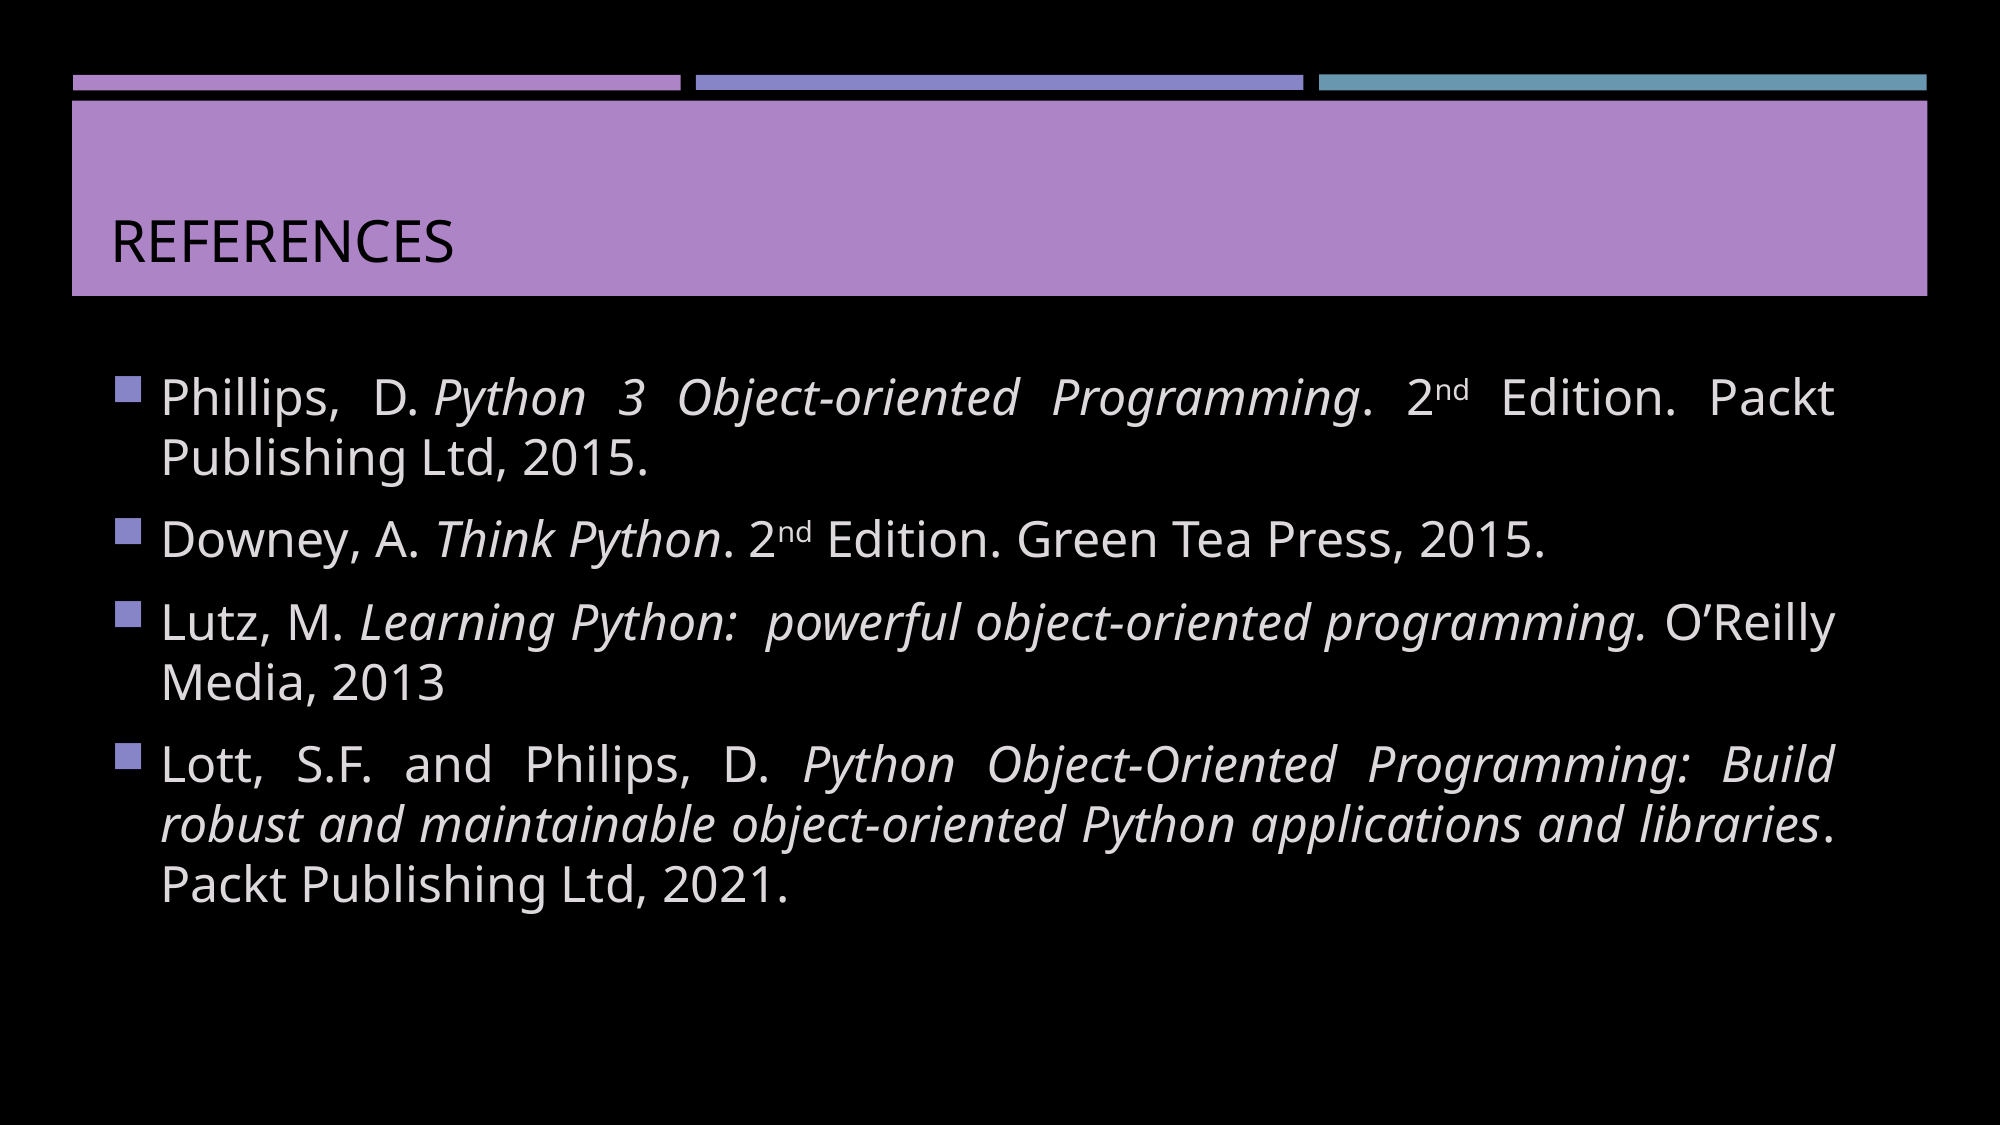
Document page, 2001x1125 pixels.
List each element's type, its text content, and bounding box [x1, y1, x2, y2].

list Phillips, D. Python 3 Object-oriented Programming. 2nd Edition. Packt Publishing Ltd, 2015. Downey, A. Think Python. 2nd Edition. Green Tea Press, 2015. Lutz, M. Learning Python: powerful object-oriented programming. O’Reilly Media, 2013 Lott, S.F. and Philips, D. Python Object-Oriented Programming: Build robust and maintainable object-oriented Python applications and libraries. Packt Publishing Ltd, 2021. [95, 357, 1851, 962]
title References [95, 115, 1905, 282]
